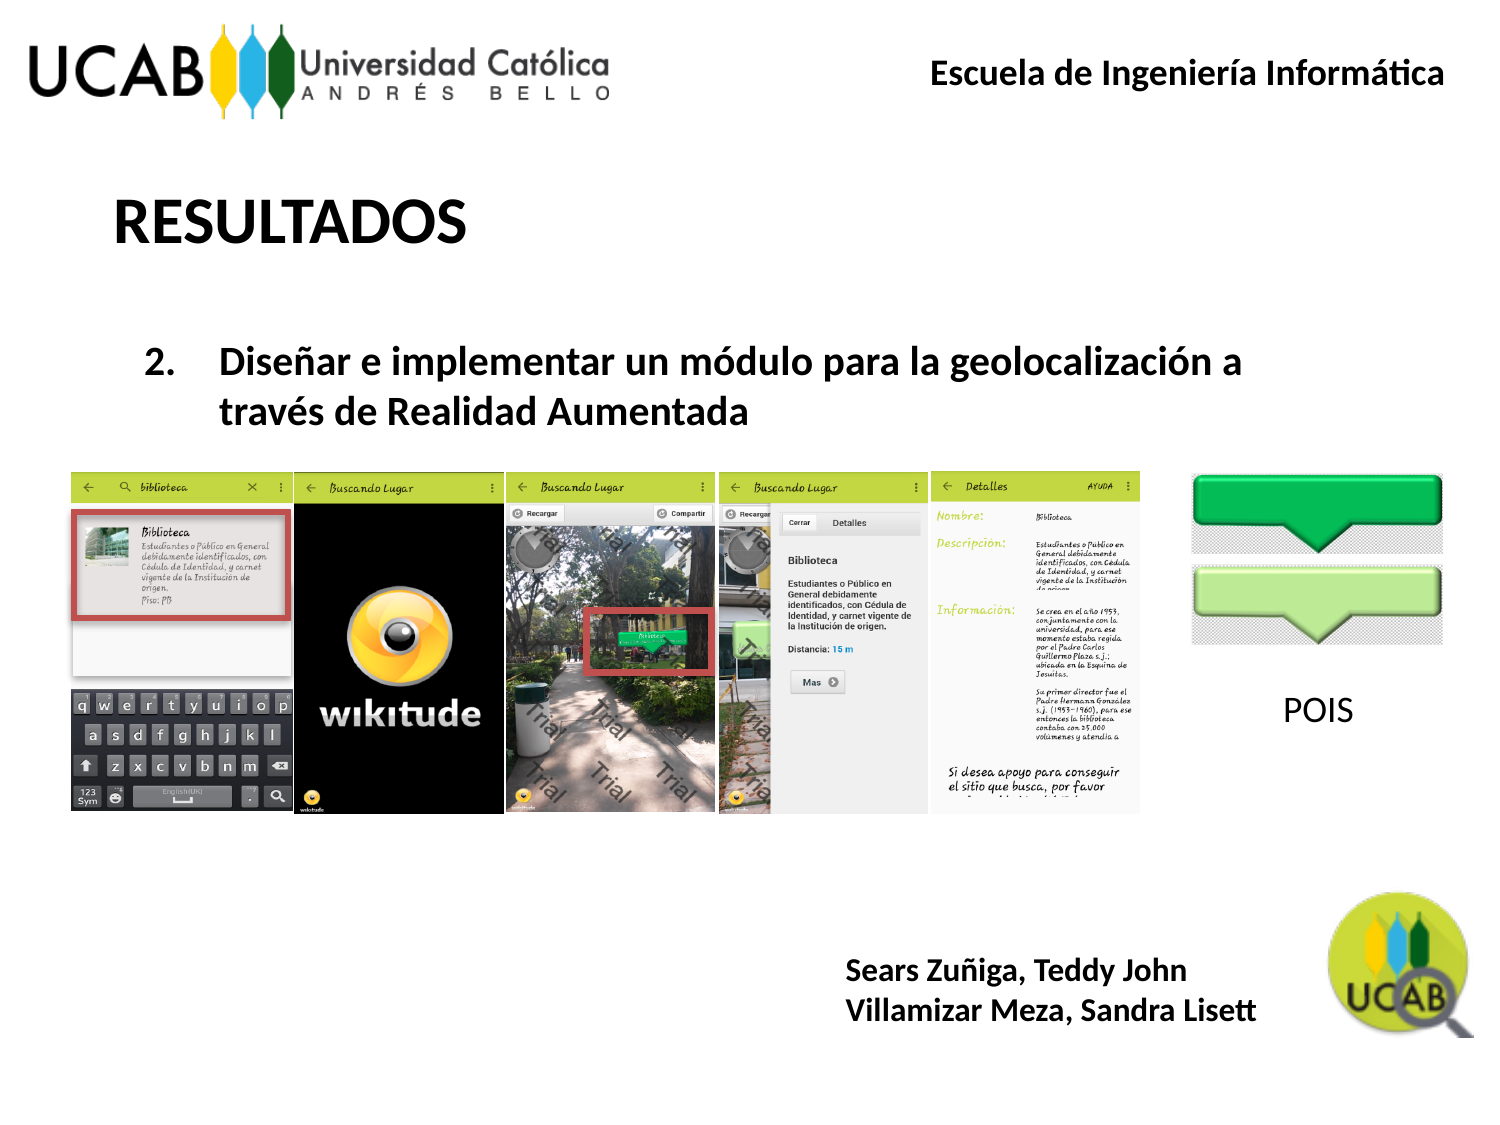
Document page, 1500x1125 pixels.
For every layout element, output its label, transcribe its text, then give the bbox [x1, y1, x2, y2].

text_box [71, 471, 1140, 814]
text_box Diseñar e implementar un módulo para la geolocalización a través de Realidad Aumentada [129, 326, 1358, 542]
text_box POIS [1268, 677, 1369, 738]
picture [1323, 887, 1474, 1038]
text_box Escuela de Ingeniería Informática [915, 40, 1461, 101]
text_box RESULTADOS [98, 169, 484, 265]
picture [1189, 471, 1448, 648]
picture [0, 6, 631, 136]
text_box Sears Zuñiga, Teddy John Villamizar Meza, Sandra Lisett [830, 940, 1318, 1036]
